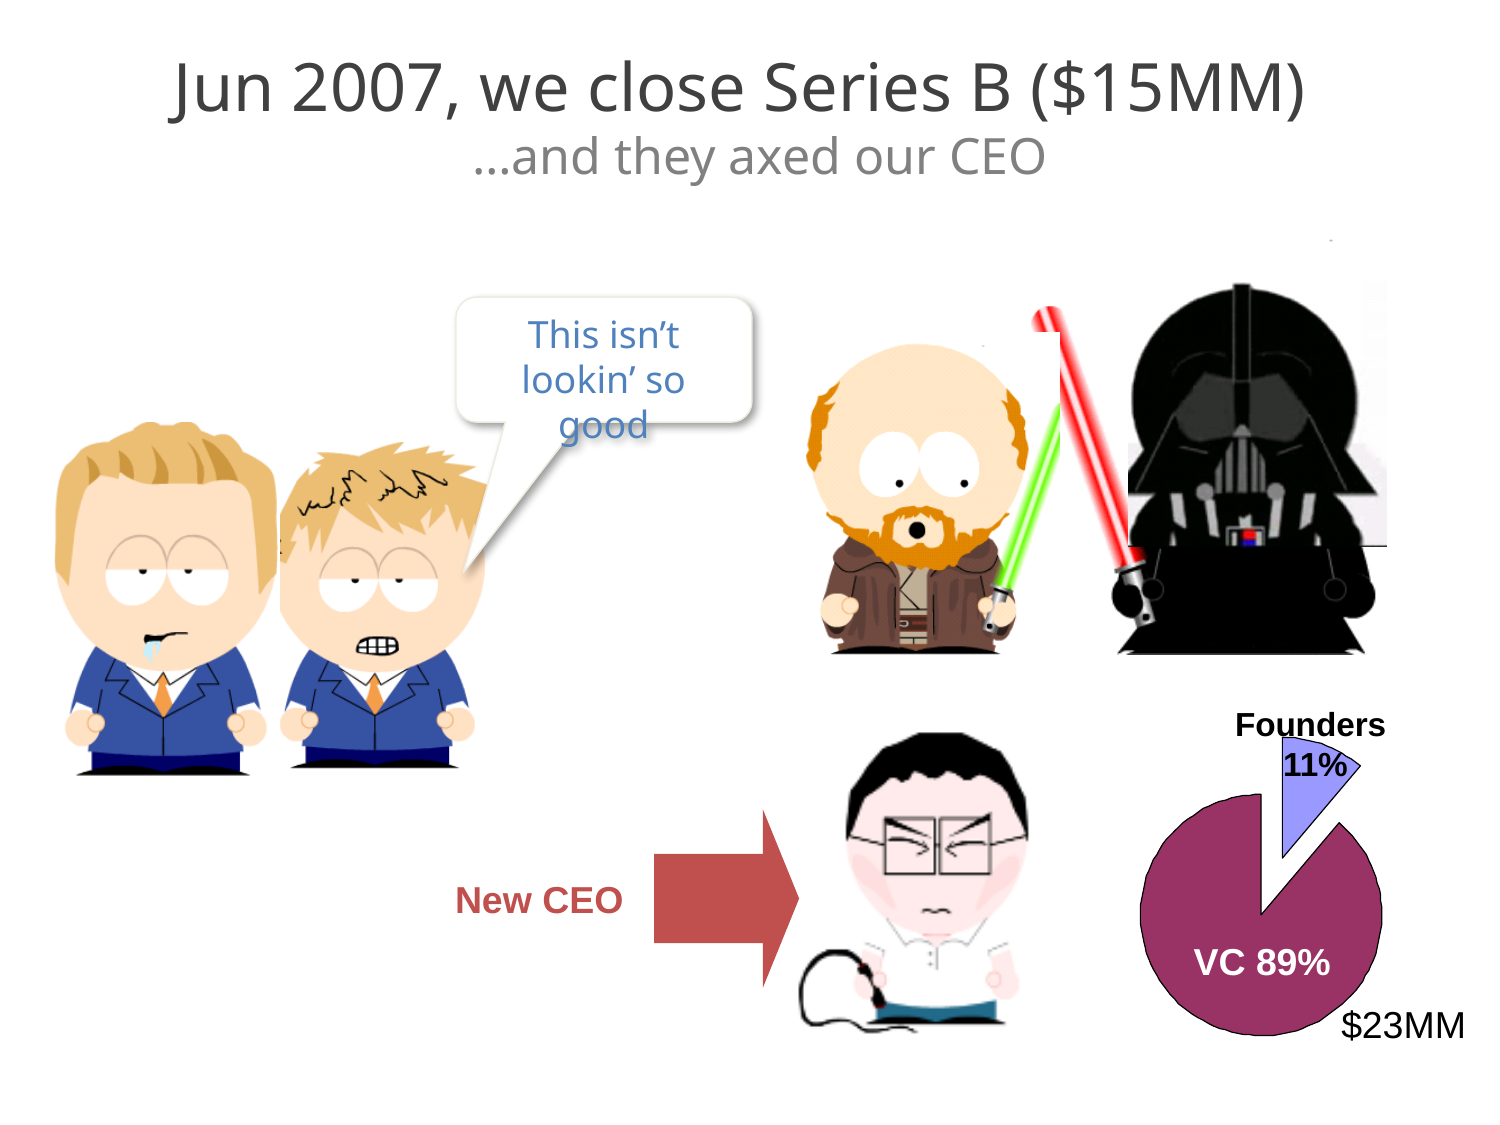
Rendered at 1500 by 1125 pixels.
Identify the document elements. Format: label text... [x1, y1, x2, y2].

text_box This isn’t lookin’ so good [455, 297, 752, 506]
picture [1122, 730, 1402, 1046]
picture [54, 421, 510, 788]
text_box [654, 809, 789, 988]
picture [795, 722, 1050, 1054]
picture [804, 228, 1387, 670]
text_box $23MM [1402, 993, 1481, 1054]
text_box Founders 11% [1220, 695, 1411, 791]
text_box New CEO [440, 868, 639, 929]
title Jun 2007, we close Series B ($15MM) …and they axed our CEO [0, 37, 1482, 166]
